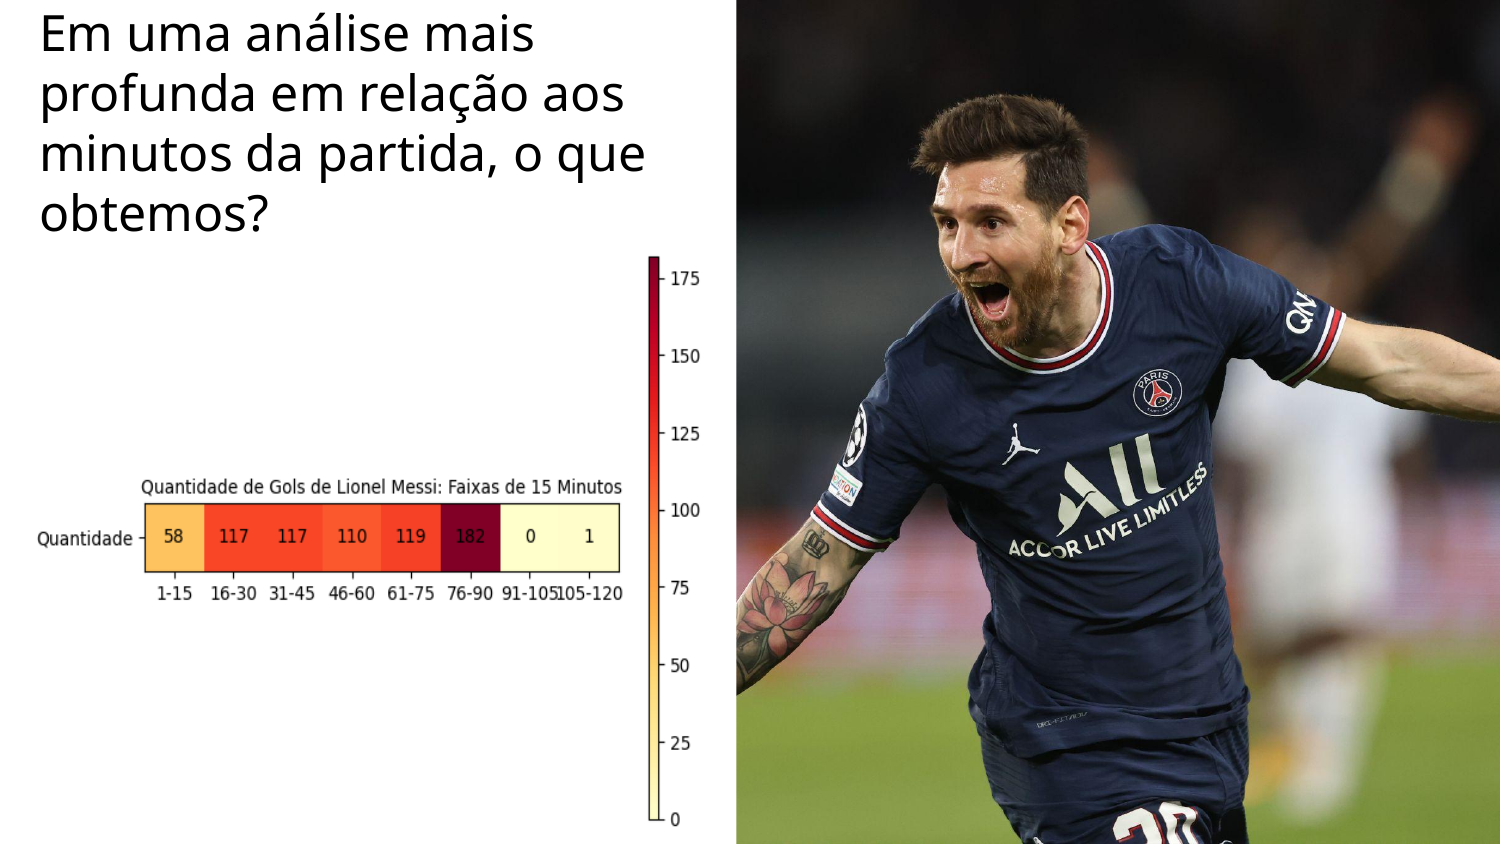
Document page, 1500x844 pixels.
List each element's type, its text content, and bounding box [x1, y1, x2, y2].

title Em uma análise mais profunda em relação aos minutos da partida, o que obtemos? [24, 13, 688, 230]
picture [736, 0, 1500, 844]
picture [24, 243, 712, 844]
